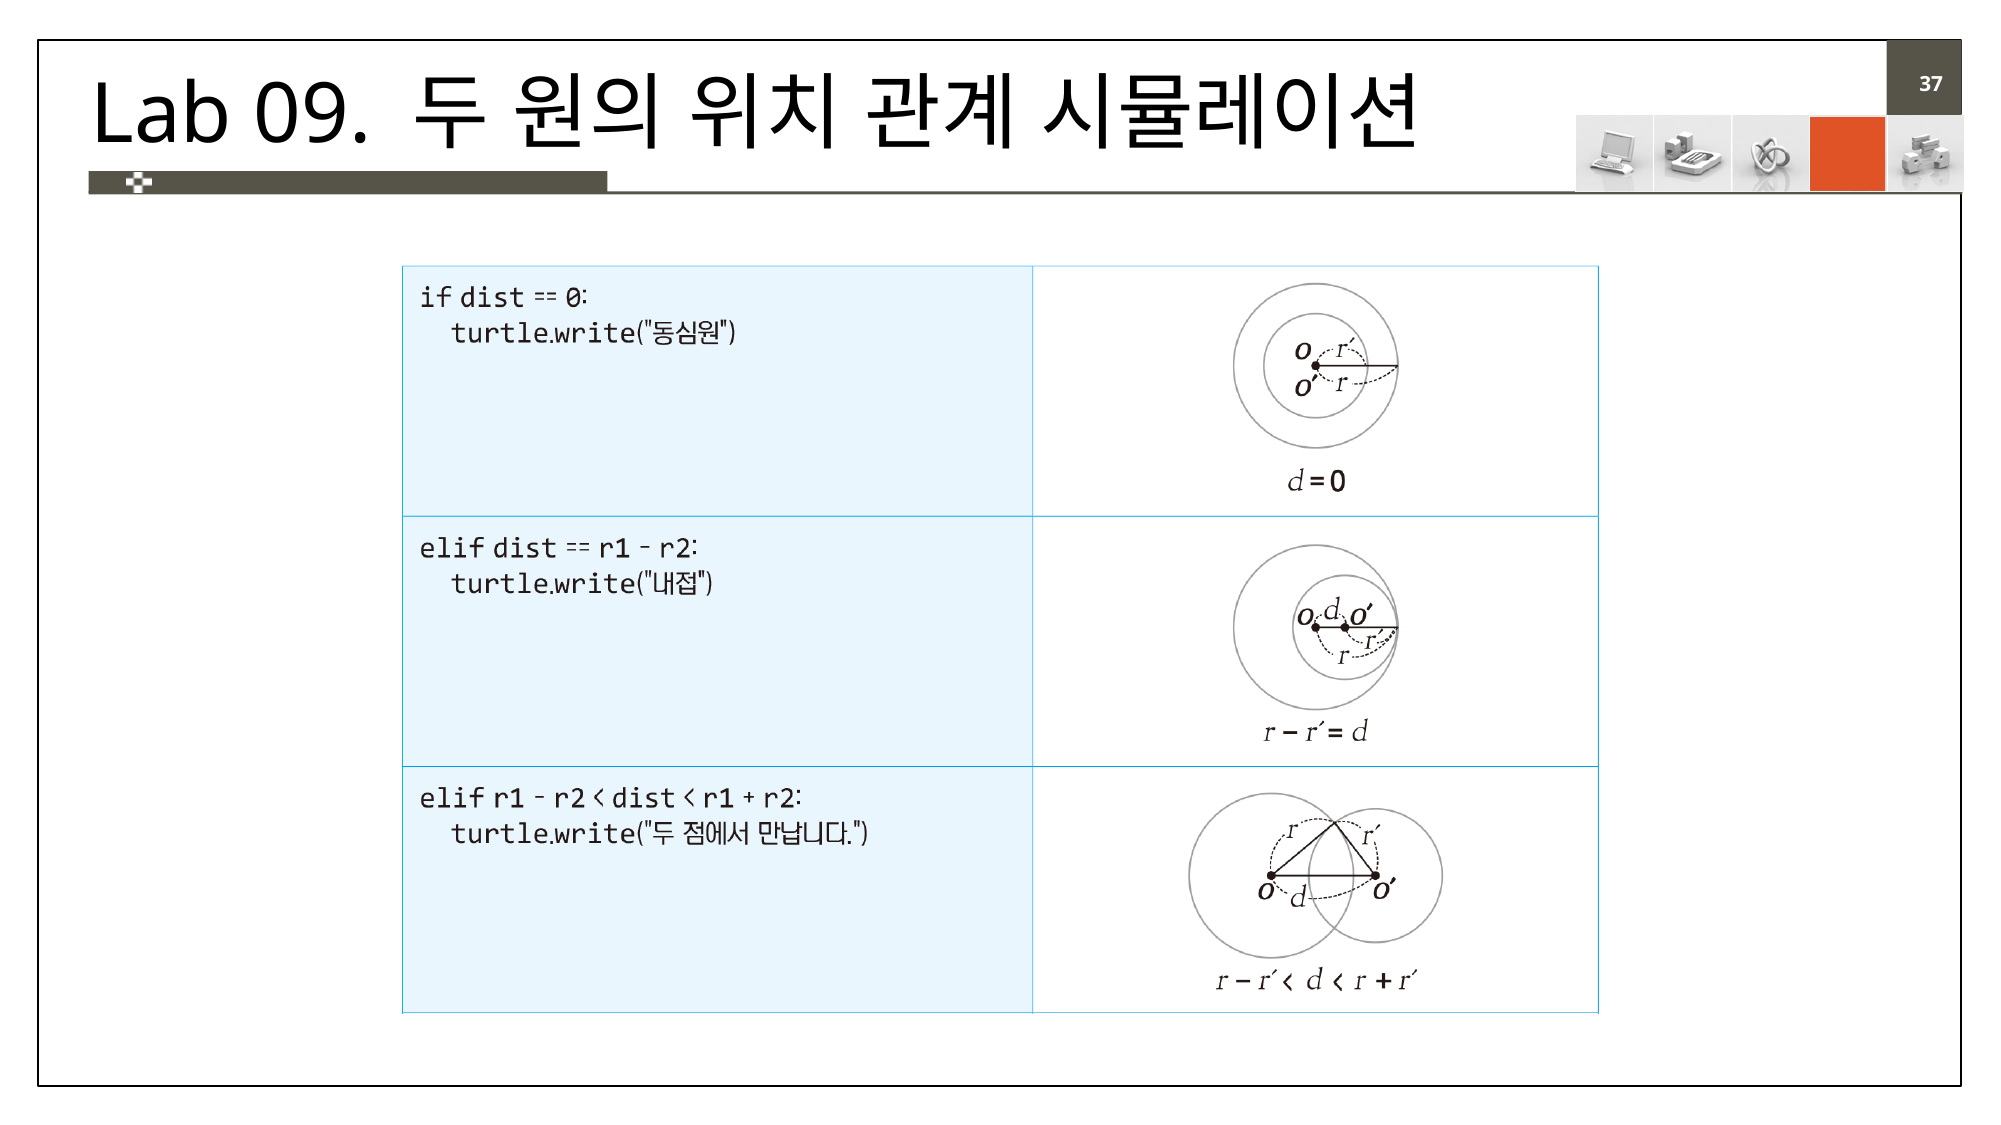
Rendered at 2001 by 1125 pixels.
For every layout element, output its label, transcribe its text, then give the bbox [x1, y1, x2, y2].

title Lab 09. 두 원의 위치 관계 시뮬레이션 [76, 62, 1808, 208]
picture [357, 248, 1618, 1015]
picture [1808, 114, 1964, 192]
